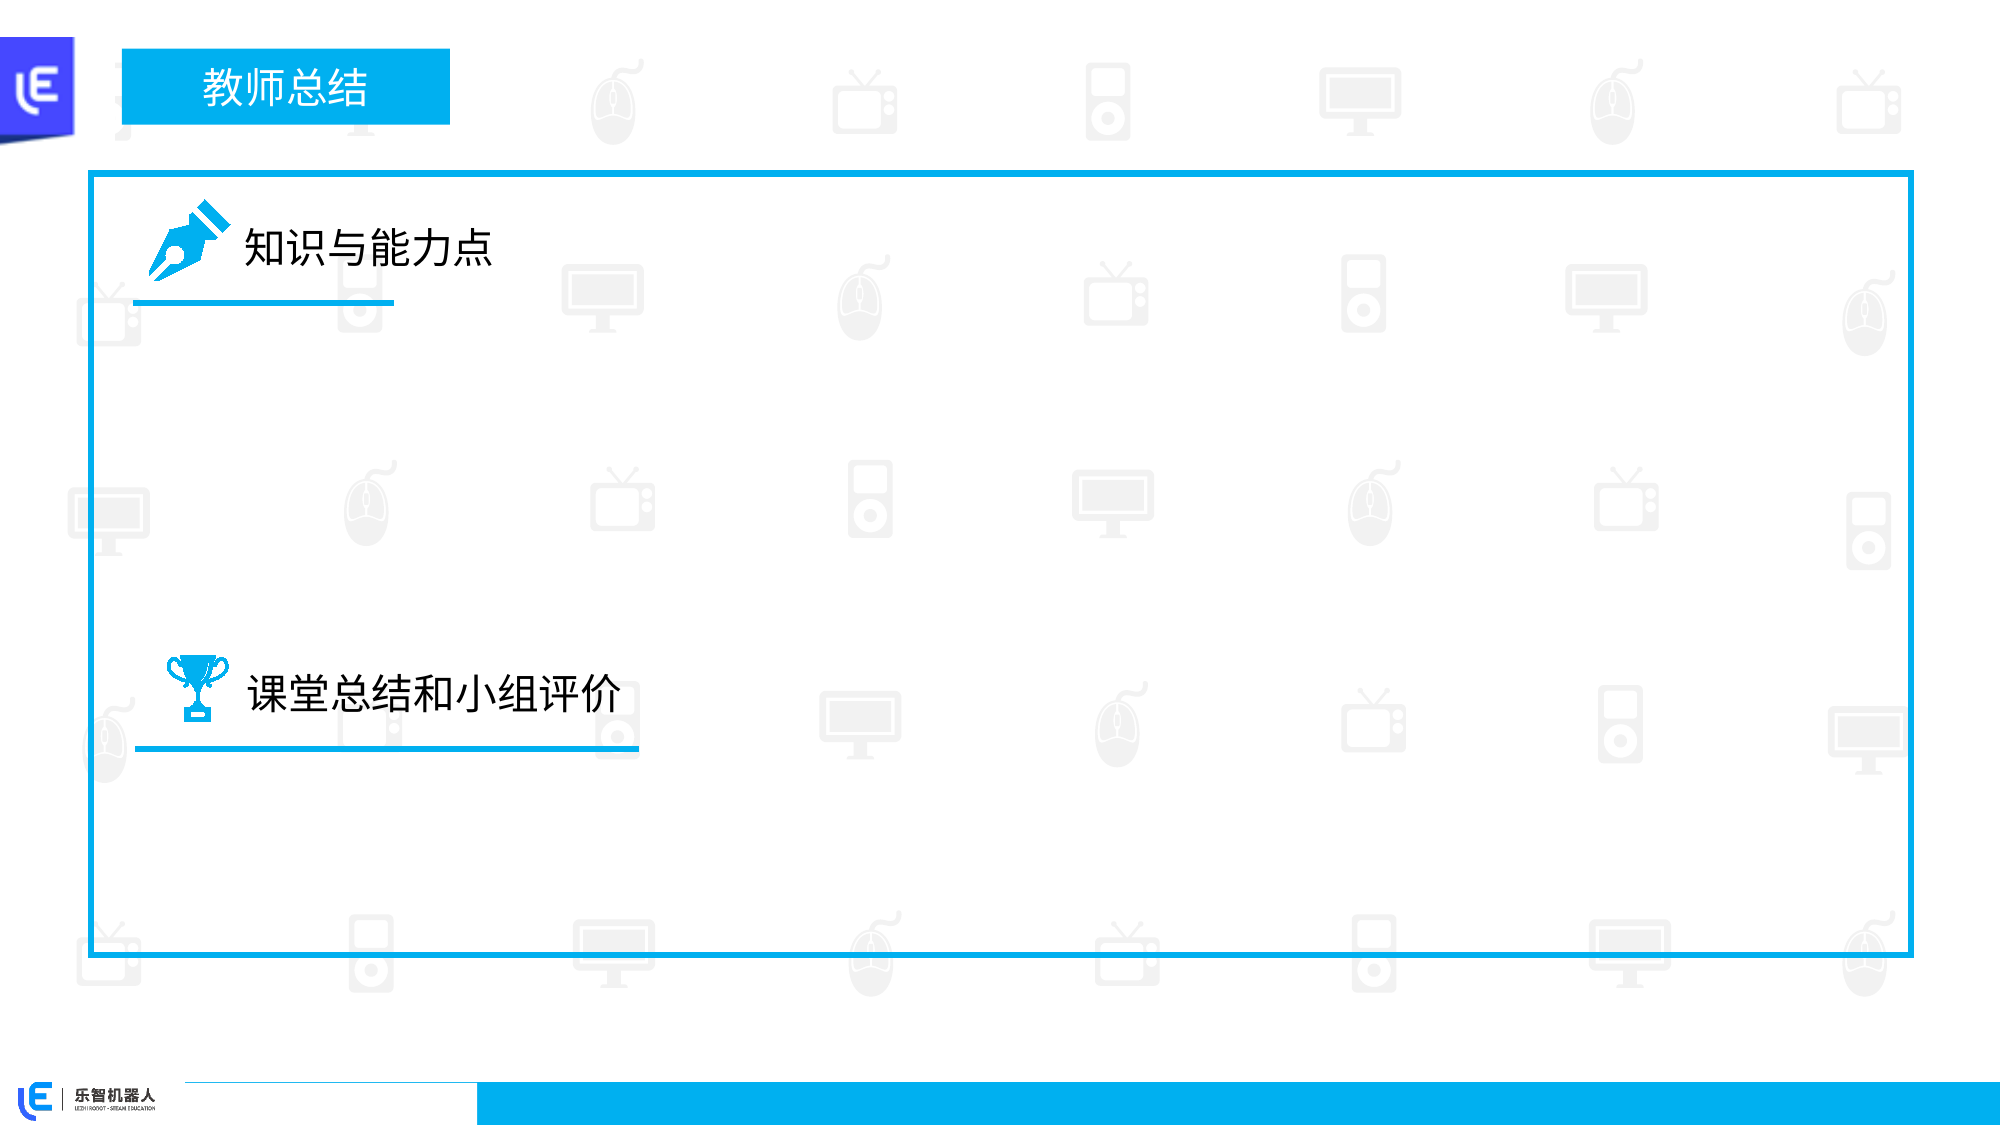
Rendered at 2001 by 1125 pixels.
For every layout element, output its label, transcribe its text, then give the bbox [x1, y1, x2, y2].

text_box 教师总结 [121, 48, 451, 58]
picture [0, 37, 115, 150]
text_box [18, 58, 2000, 1125]
